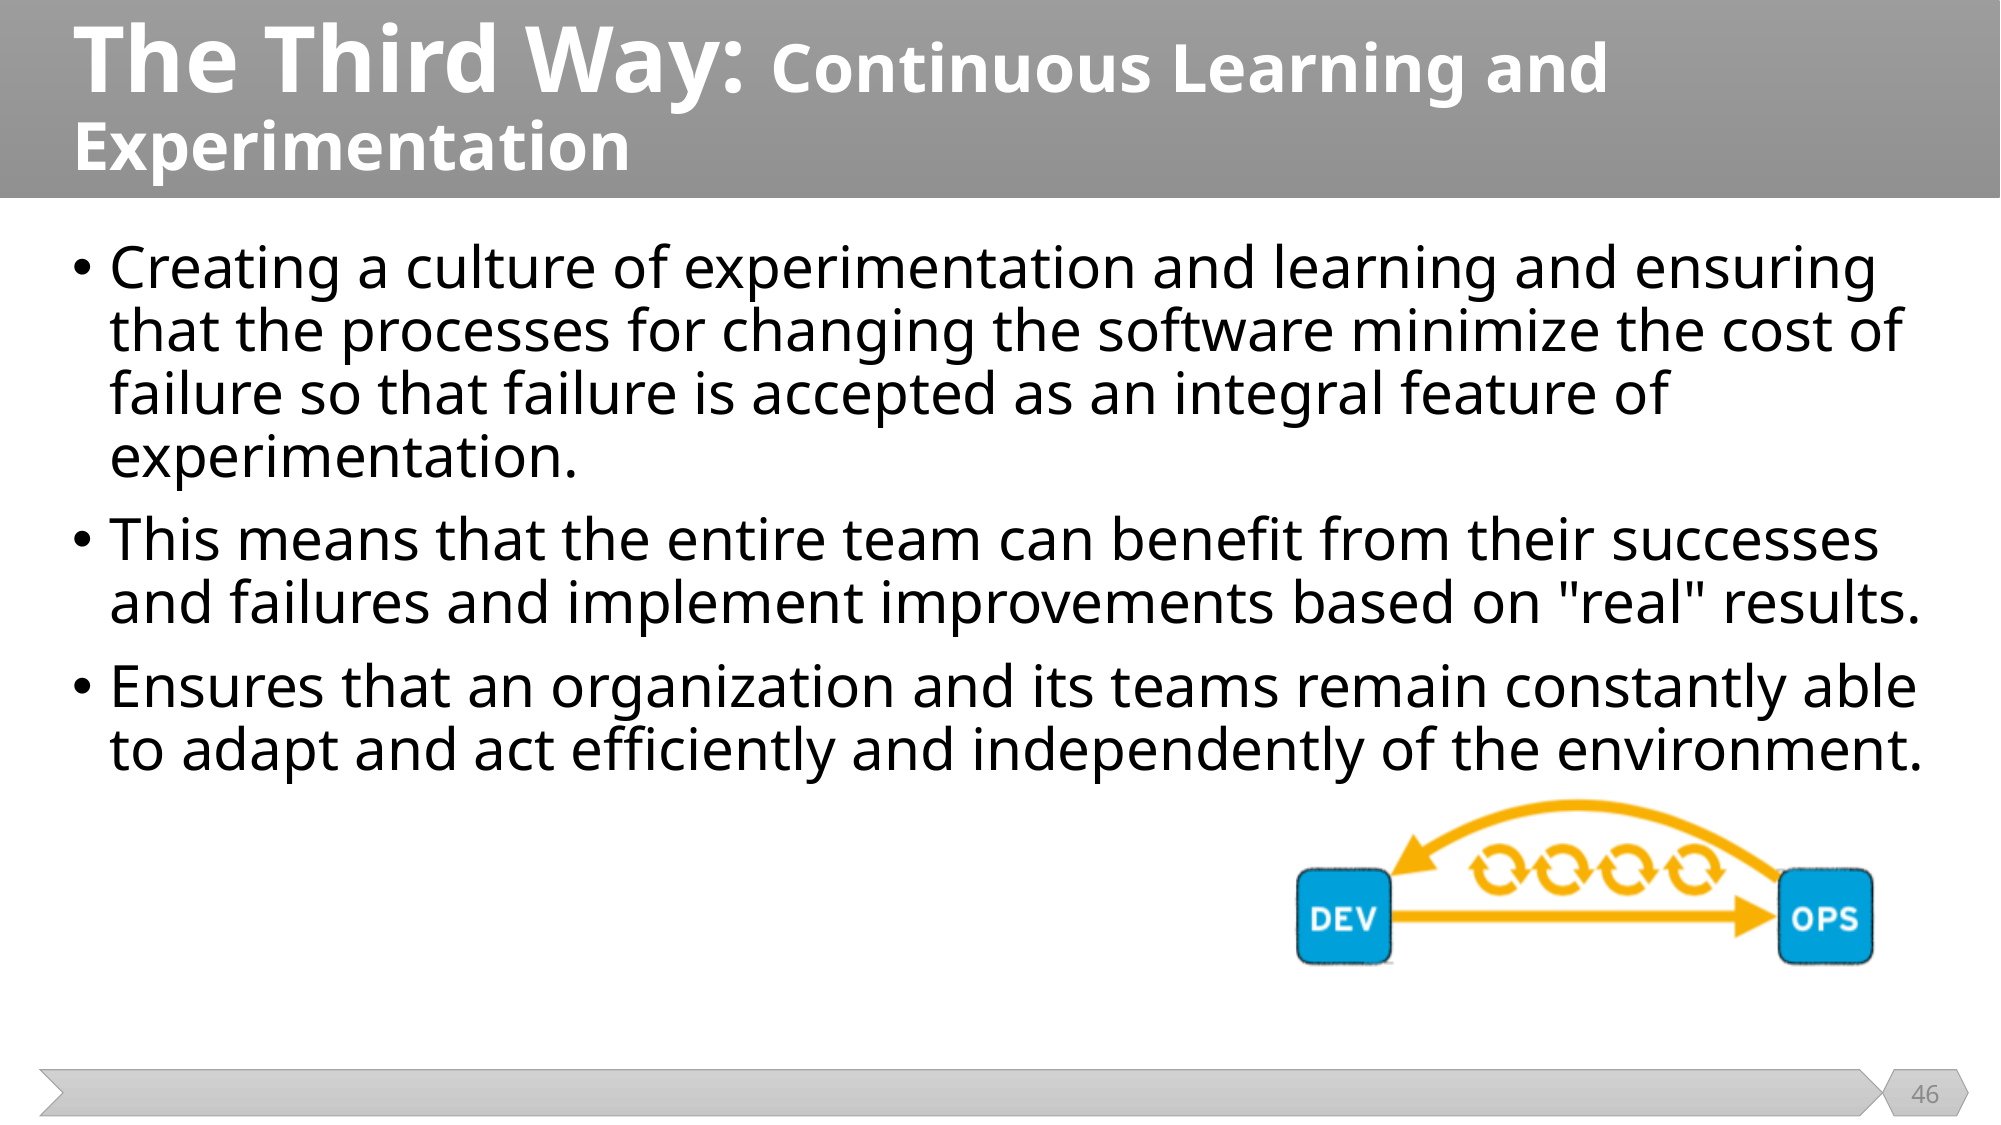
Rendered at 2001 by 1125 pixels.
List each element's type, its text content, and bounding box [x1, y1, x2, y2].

list Creating a culture of experimentation and learning and ensuring that the processes for changing the software minimize the cost of failure so that failure is accepted as an integral feature of experimentation. This means that the entire team can benefit from their successes and failures and implement improvements based on "real" results. Ensures that an organization and its teams remain constantly able to adapt and act efficiently and independently of the environment. [56, 230, 1969, 1010]
slide_number 46 [1882, 1065, 1969, 1125]
picture [1284, 790, 1883, 973]
title The Third Way: Continuous Learning and Experimentation [56, 0, 1969, 199]
